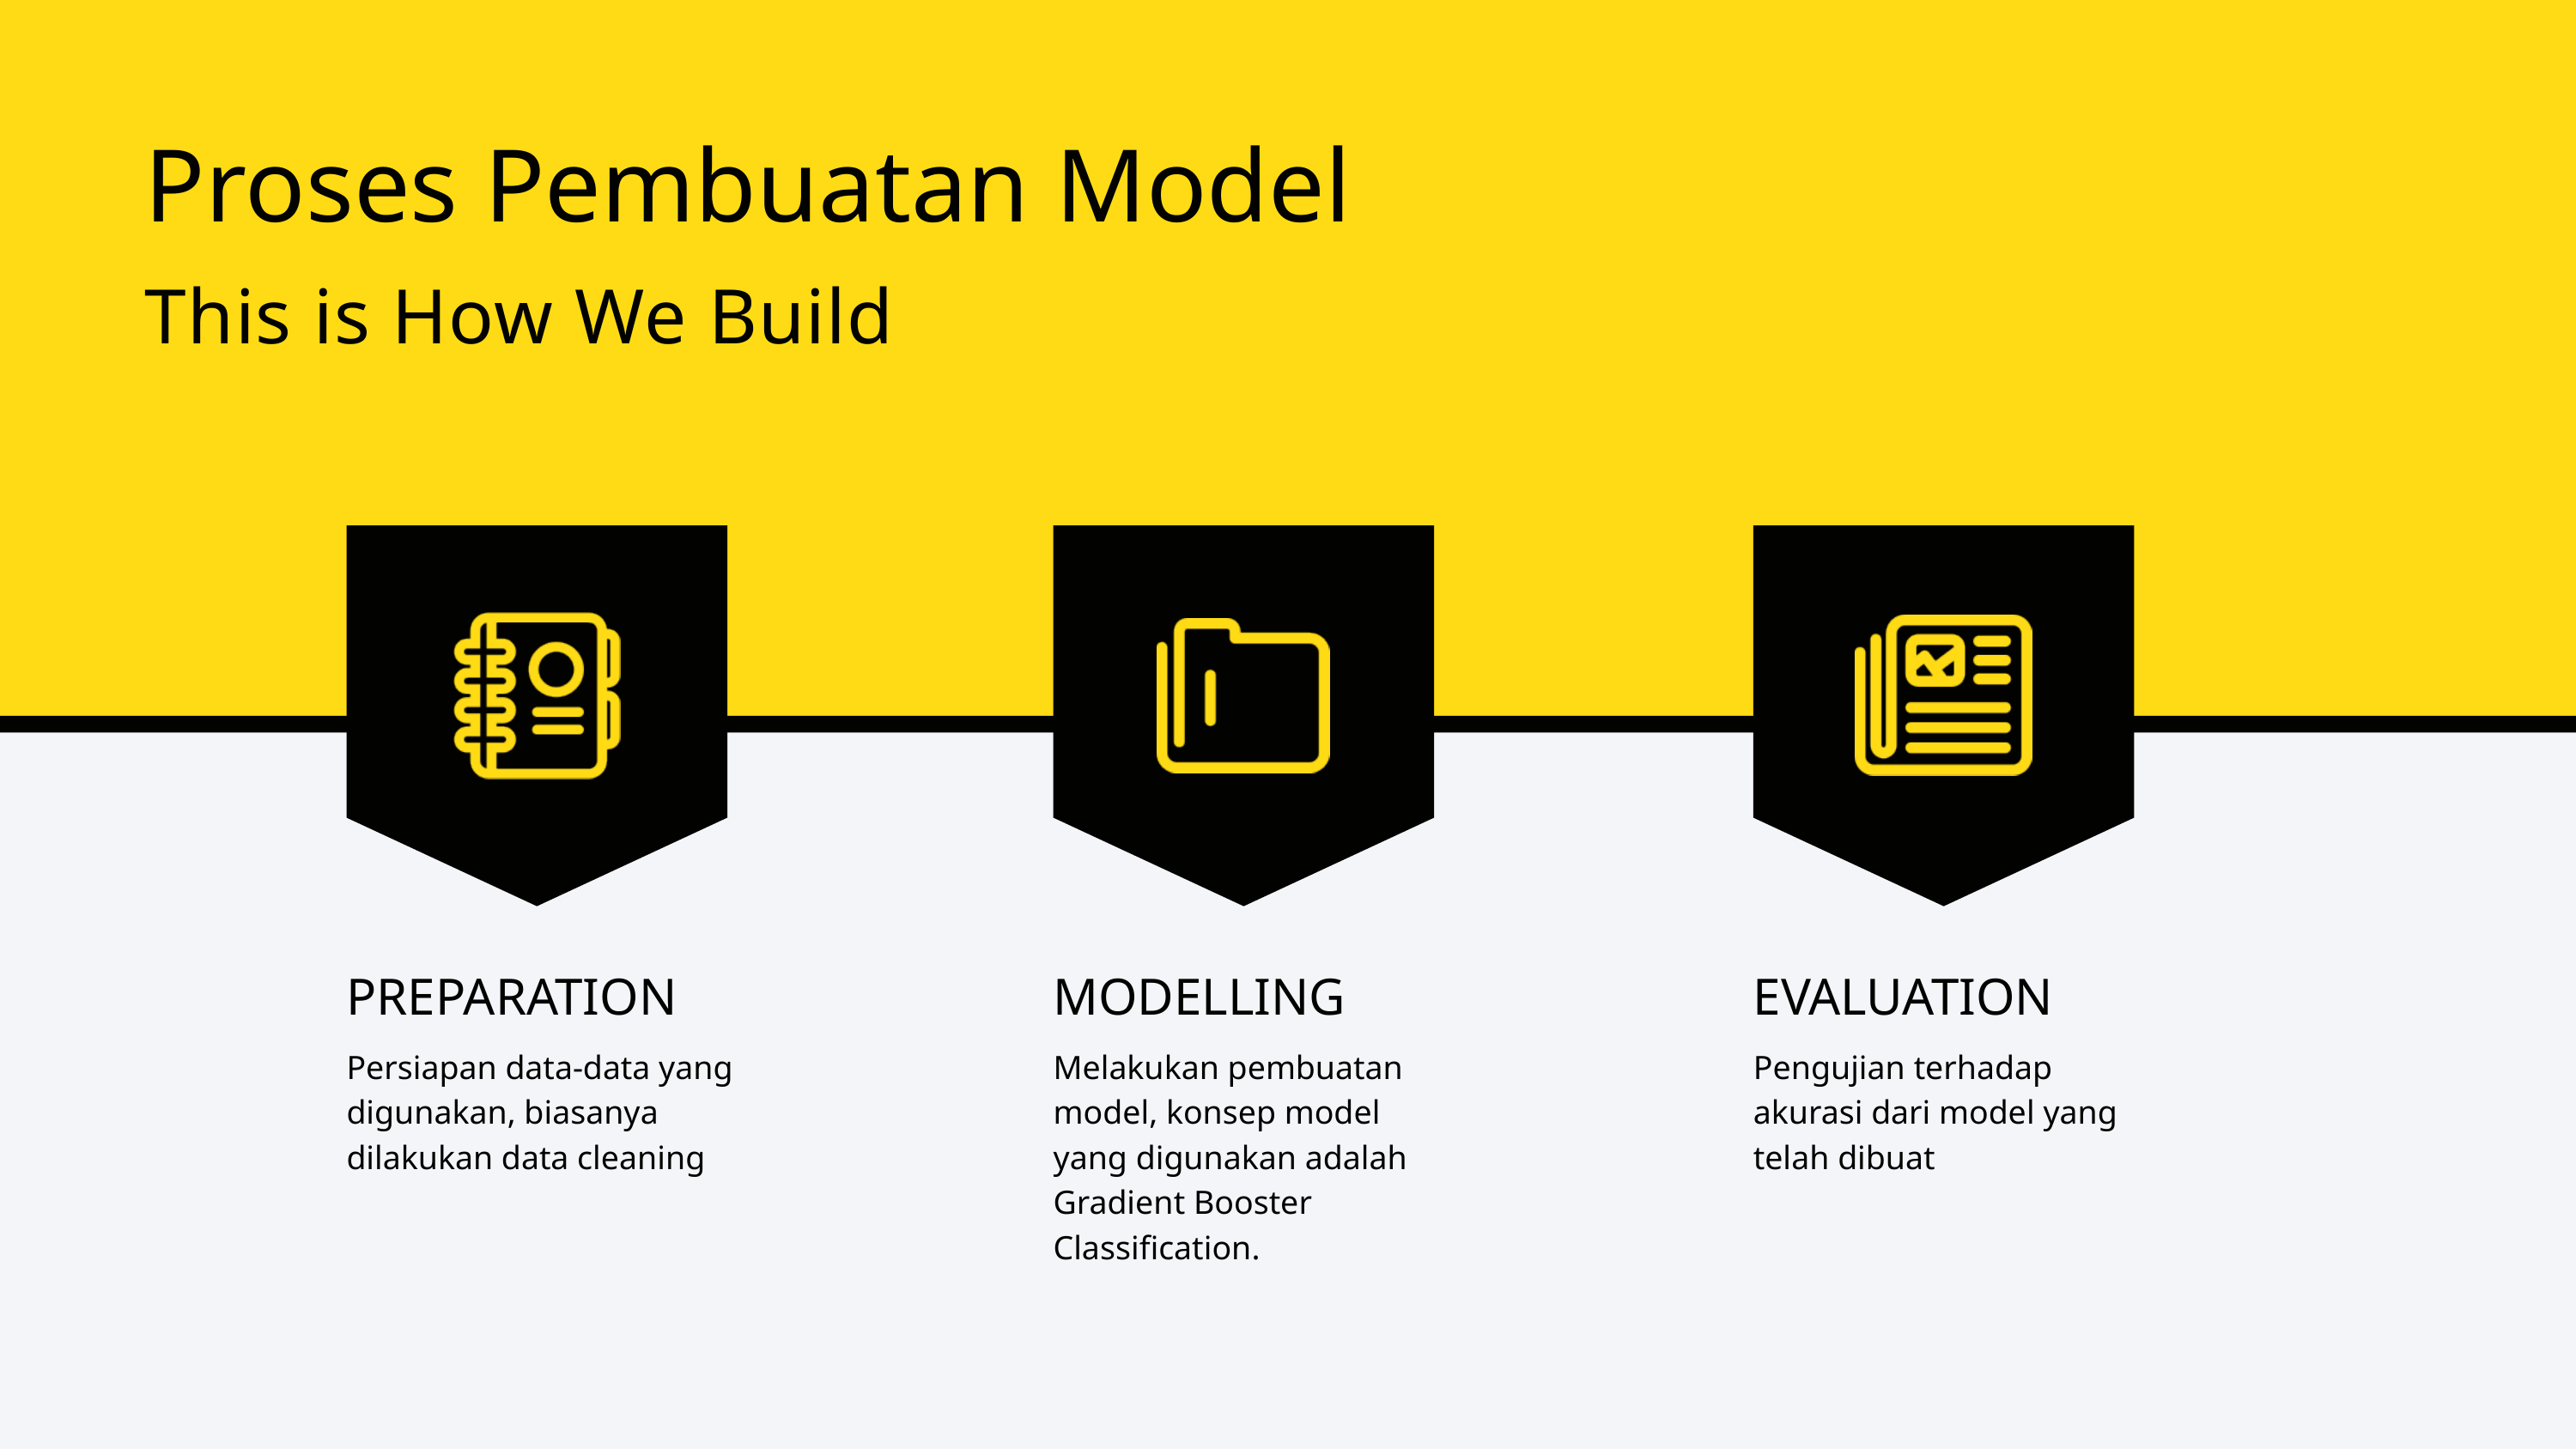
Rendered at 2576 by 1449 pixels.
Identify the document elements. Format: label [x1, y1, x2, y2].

text_box [1437, 715, 1748, 733]
picture [1157, 618, 1331, 773]
text_box [144, 112, 2419, 352]
text_box [1753, 524, 2135, 906]
text_box [346, 524, 728, 906]
text_box [1053, 524, 1435, 906]
text_box [732, 715, 1048, 733]
text_box [346, 960, 745, 1216]
text_box [0, 715, 342, 733]
picture [453, 612, 621, 779]
text_box [1053, 960, 1454, 1260]
text_box [0, 0, 2576, 715]
text_box [1753, 960, 2151, 1172]
text_box [2138, 715, 2576, 733]
picture [1855, 615, 2033, 777]
